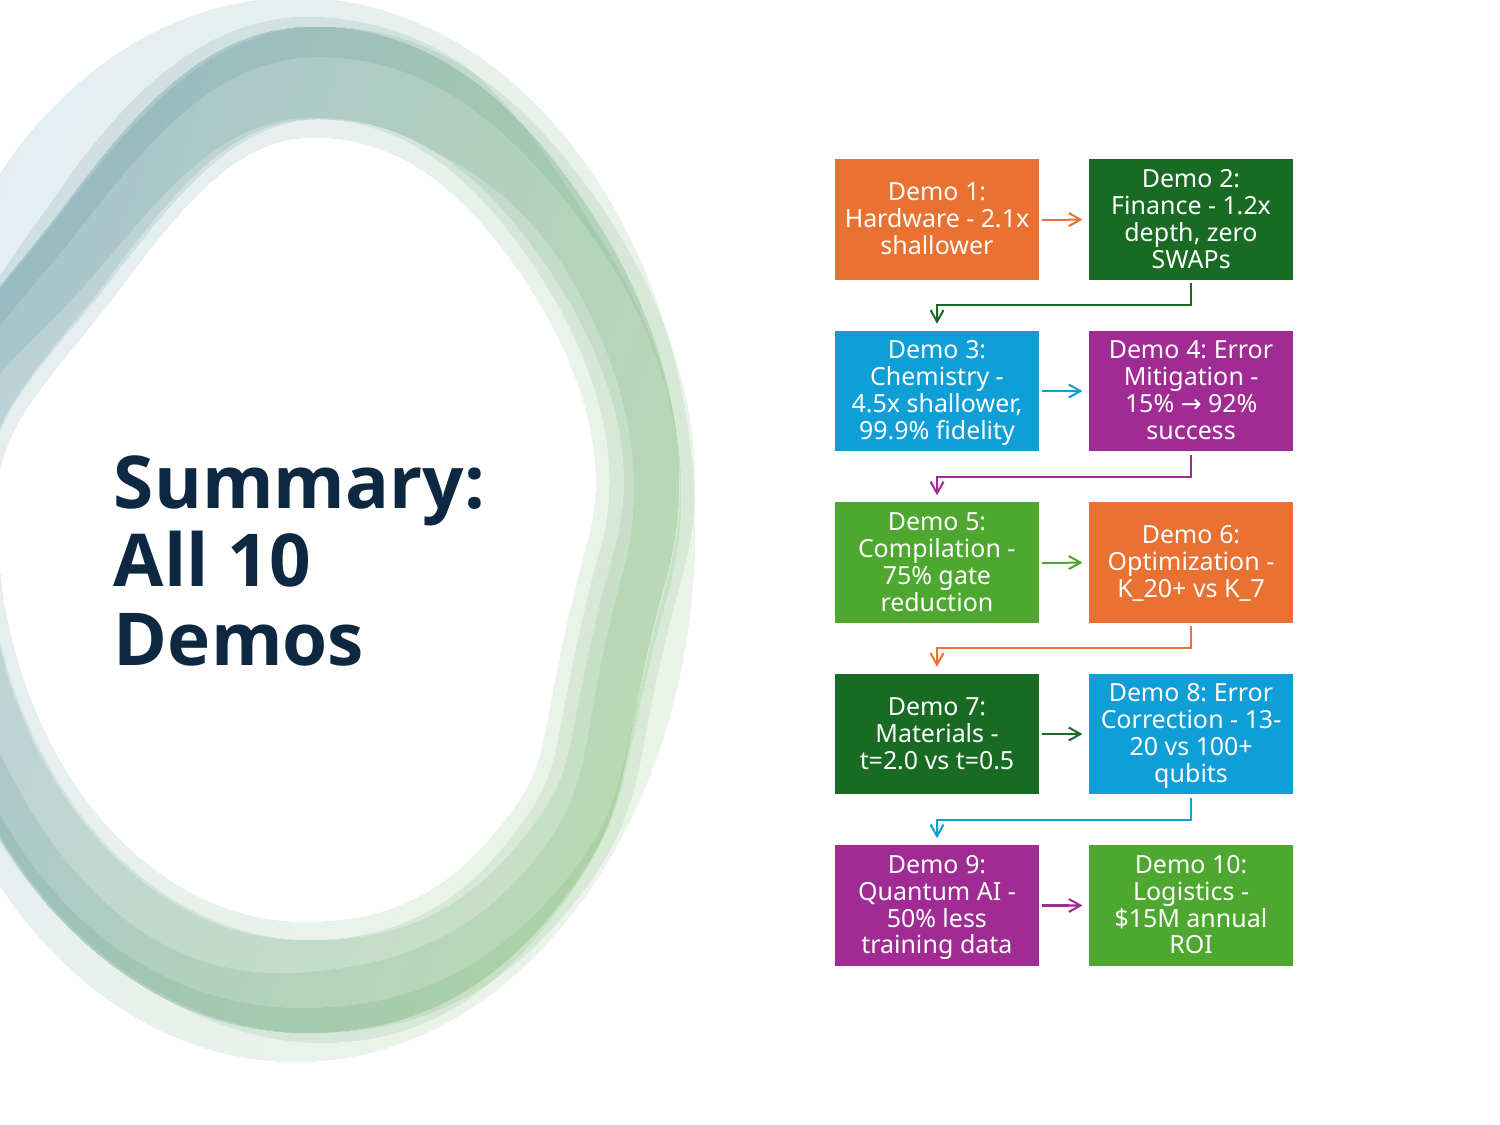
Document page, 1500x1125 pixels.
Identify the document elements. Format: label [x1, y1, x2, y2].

text_box [0, 3, 1500, 1125]
text_box [0, 0, 696, 1063]
text_box [748, 156, 1380, 969]
